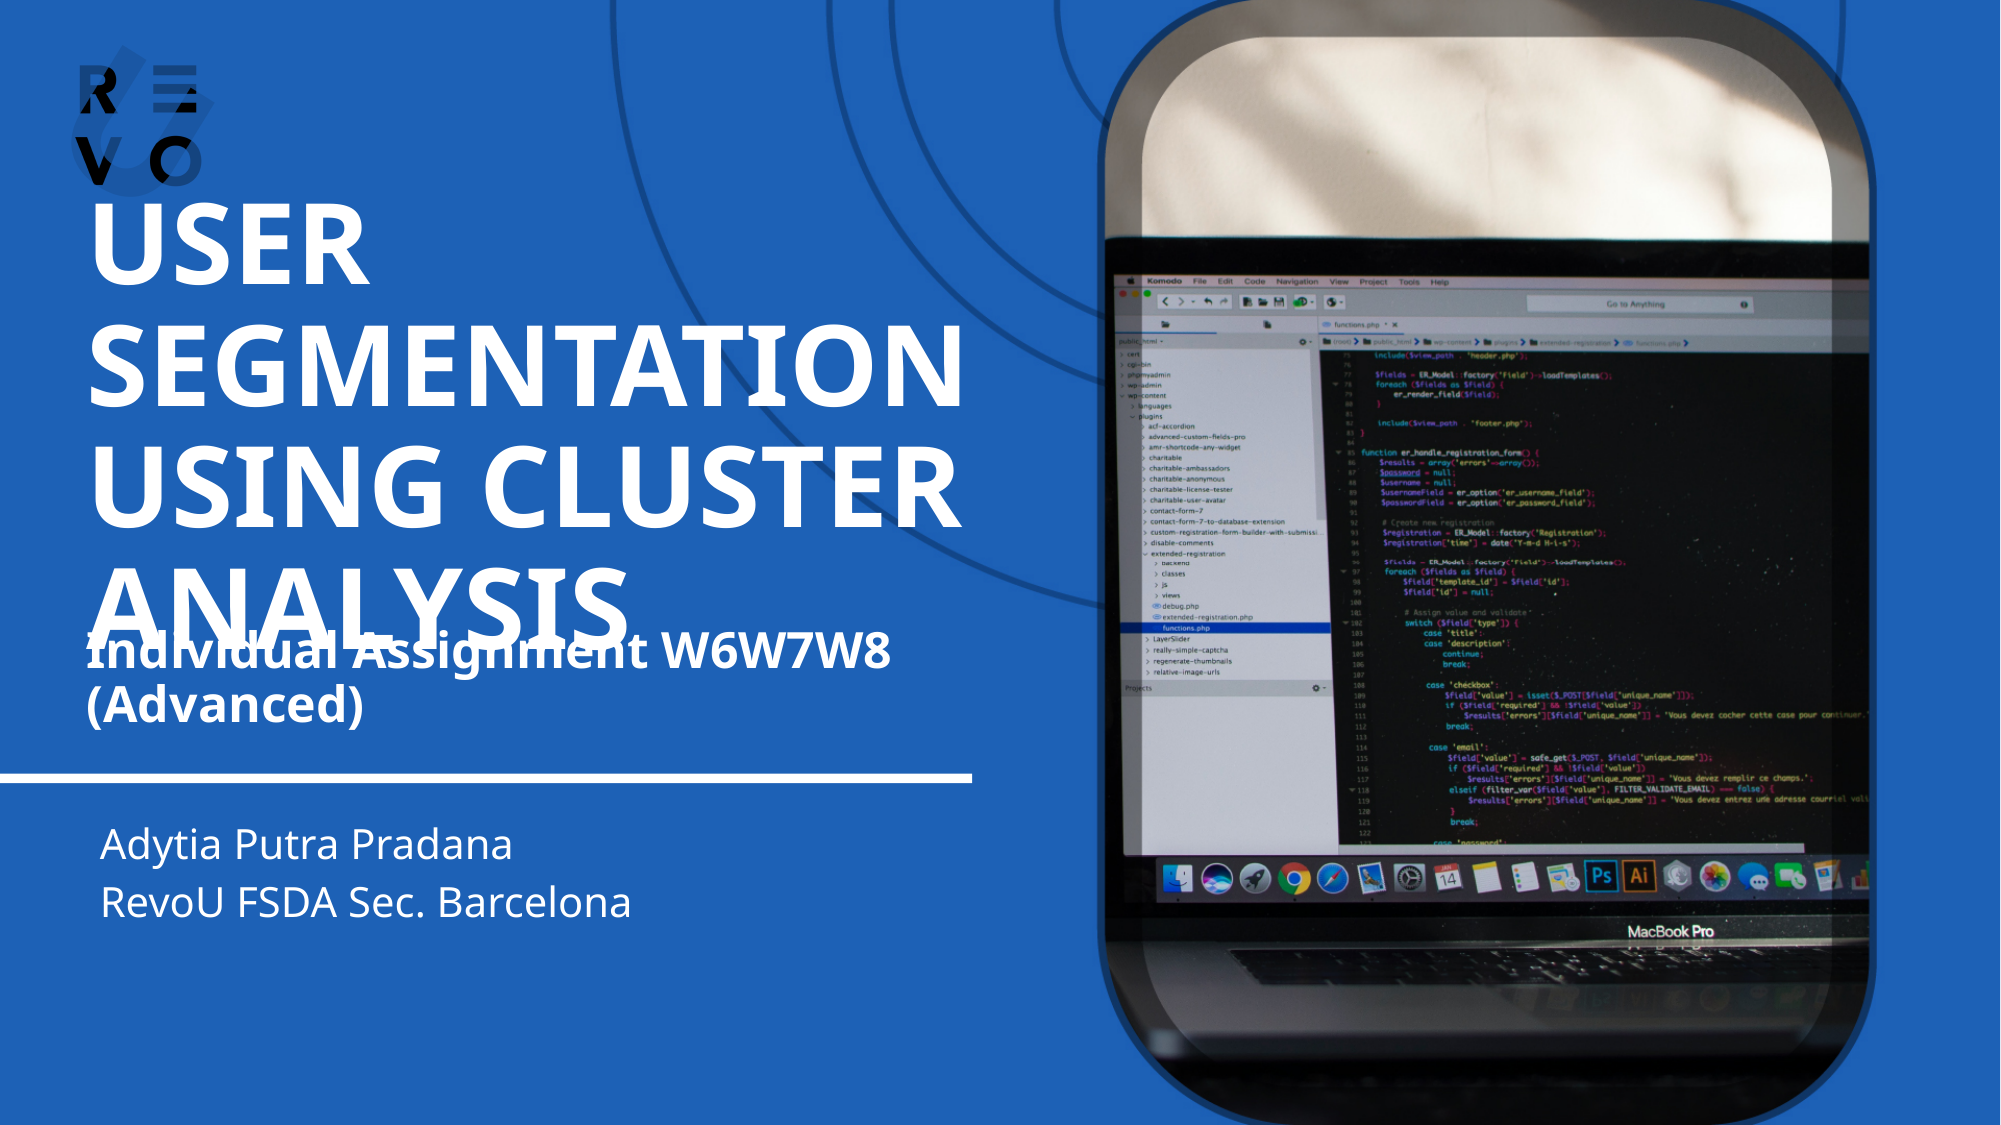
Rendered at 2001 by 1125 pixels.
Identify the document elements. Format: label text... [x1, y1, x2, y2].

title USER SEGMENTATION USING CLUSTER ANALYSIS [71, 406, 1000, 668]
text_box [0, 772, 973, 784]
picture [0, 0, 2001, 1125]
text_box Individual Assignment W6W7W8 (Advanced) [71, 668, 1000, 741]
subtitle Adytia Putra Pradana RevoU FSDA Sec. Barcelona [84, 816, 987, 1005]
